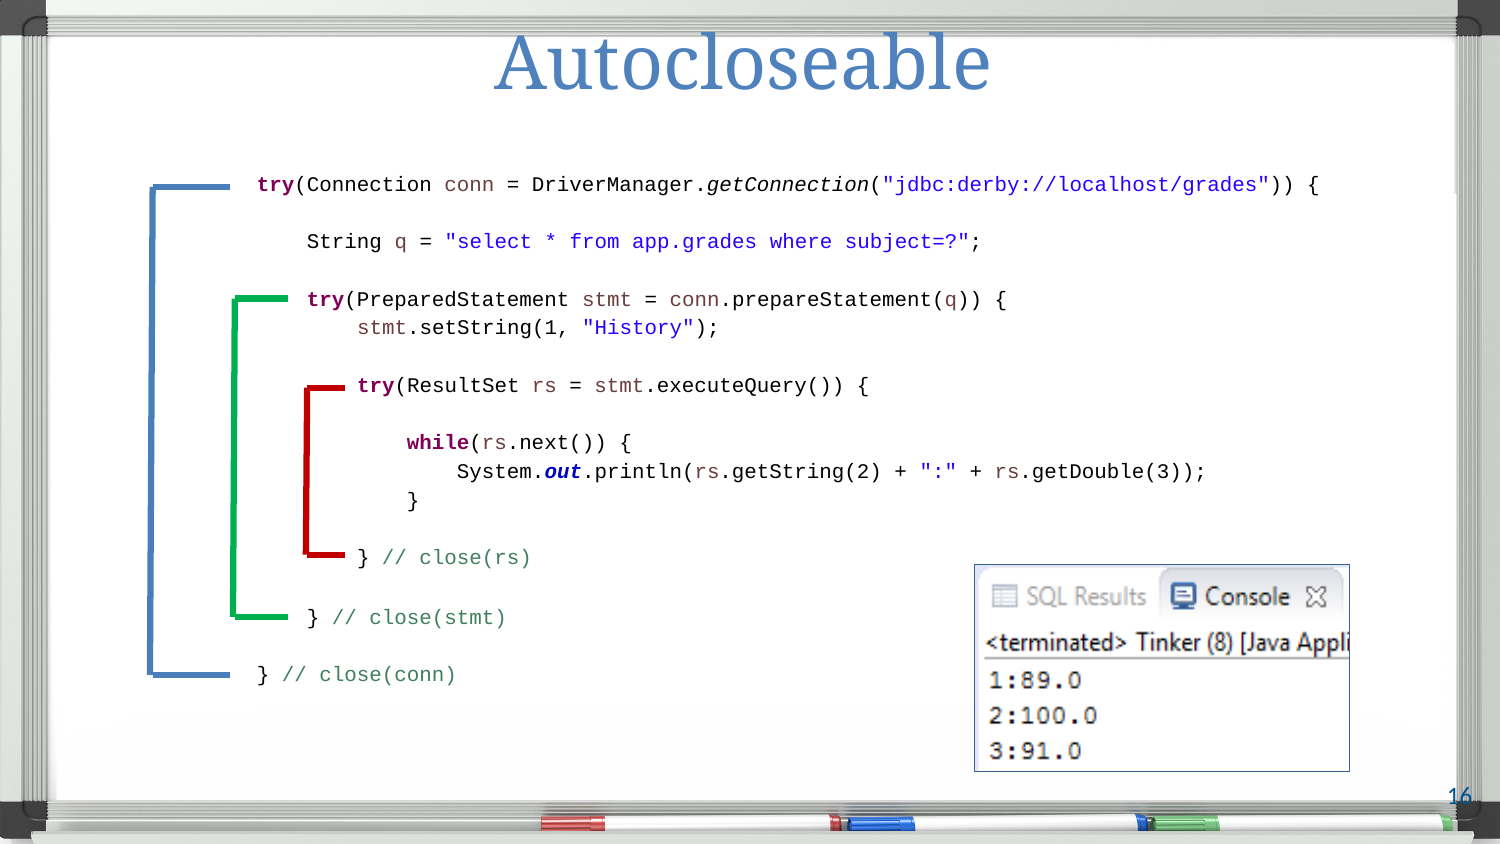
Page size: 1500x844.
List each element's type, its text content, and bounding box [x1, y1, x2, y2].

text_box try(Connection conn = DriverManager.getConnection("jdbc:derby://localhost/grades")) { String q = "select * from app.grades where subject=?"; try(PreparedStatement stmt = conn.prepareStatement(q)) { stmt.setString(1, "History"); try(ResultSet rs = stmt.executeQuery()) { while(rs.next()) { System.out.println(rs.getString(2) + ":" + rs.getDouble(3)); } } // close(rs) } // close(stmt) } // close(conn) [142, 159, 1388, 693]
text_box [974, 564, 1351, 772]
title Autocloseable [0, 9, 1488, 110]
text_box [305, 387, 345, 555]
picture [0, 0, 1500, 844]
slide_number 16 [1387, 771, 1488, 817]
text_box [232, 298, 288, 618]
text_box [149, 186, 230, 676]
